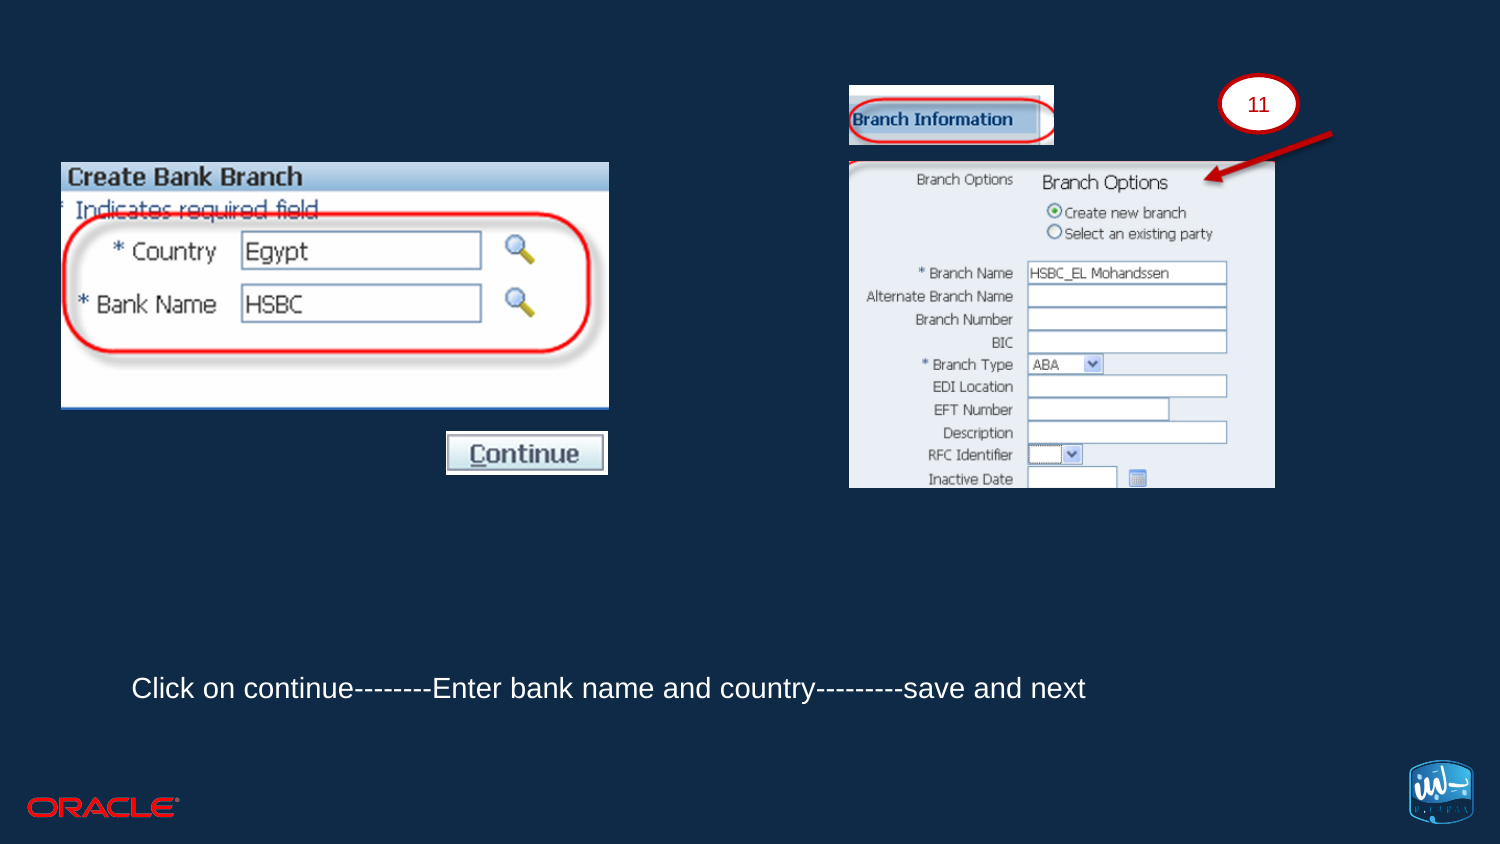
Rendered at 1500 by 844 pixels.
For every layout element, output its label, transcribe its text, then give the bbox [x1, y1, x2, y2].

picture [60, 162, 609, 410]
picture [849, 84, 1054, 145]
picture [446, 431, 609, 475]
text_box 11 [1217, 73, 1301, 126]
picture [849, 127, 1340, 488]
text_box Click on continue--------Enter bank name and country---------save and next [116, 662, 1461, 712]
picture [23, 788, 185, 827]
picture [1406, 757, 1477, 827]
